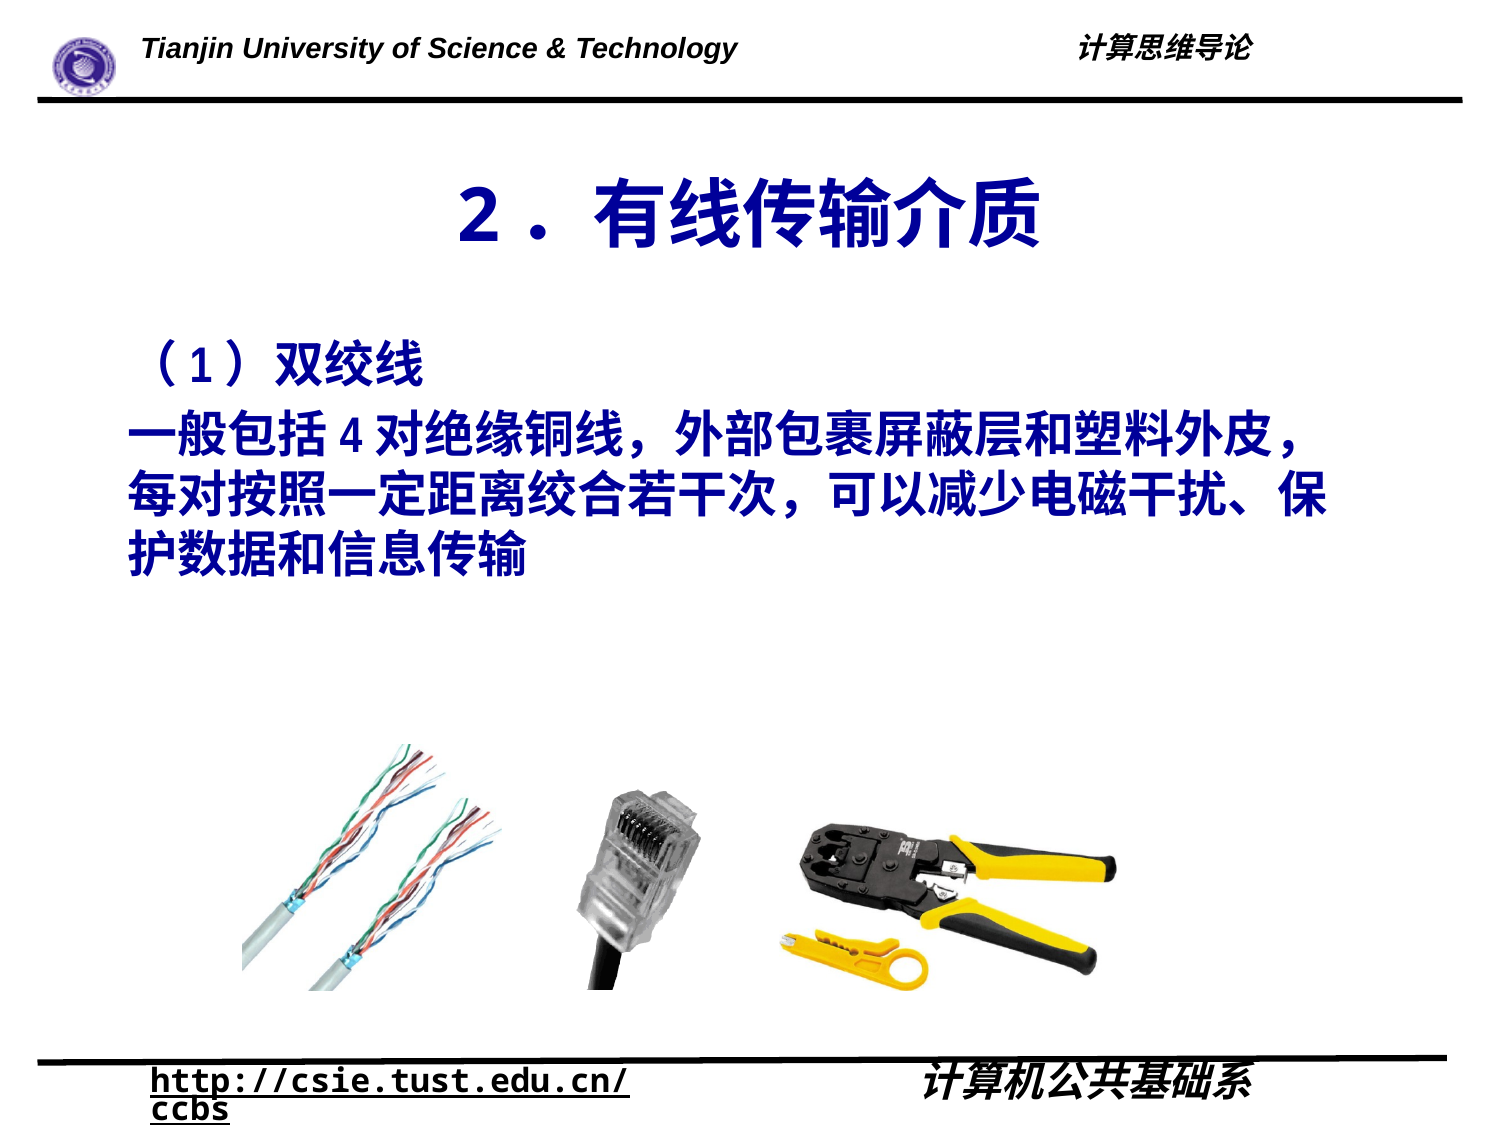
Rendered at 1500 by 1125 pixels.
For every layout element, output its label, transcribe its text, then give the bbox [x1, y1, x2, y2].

title 2．有线传输介质 [112, 99, 1388, 288]
list （1）双绞线 一般包括4对绝缘铜线，外部包裹屏蔽层和塑料外皮，每对按照一定距离绞合若干次，可以减少电磁干扰、保护数据和信息传输 [112, 324, 1388, 1000]
picture [241, 744, 502, 991]
picture [52, 37, 116, 97]
picture [561, 783, 715, 991]
picture [779, 822, 1117, 991]
